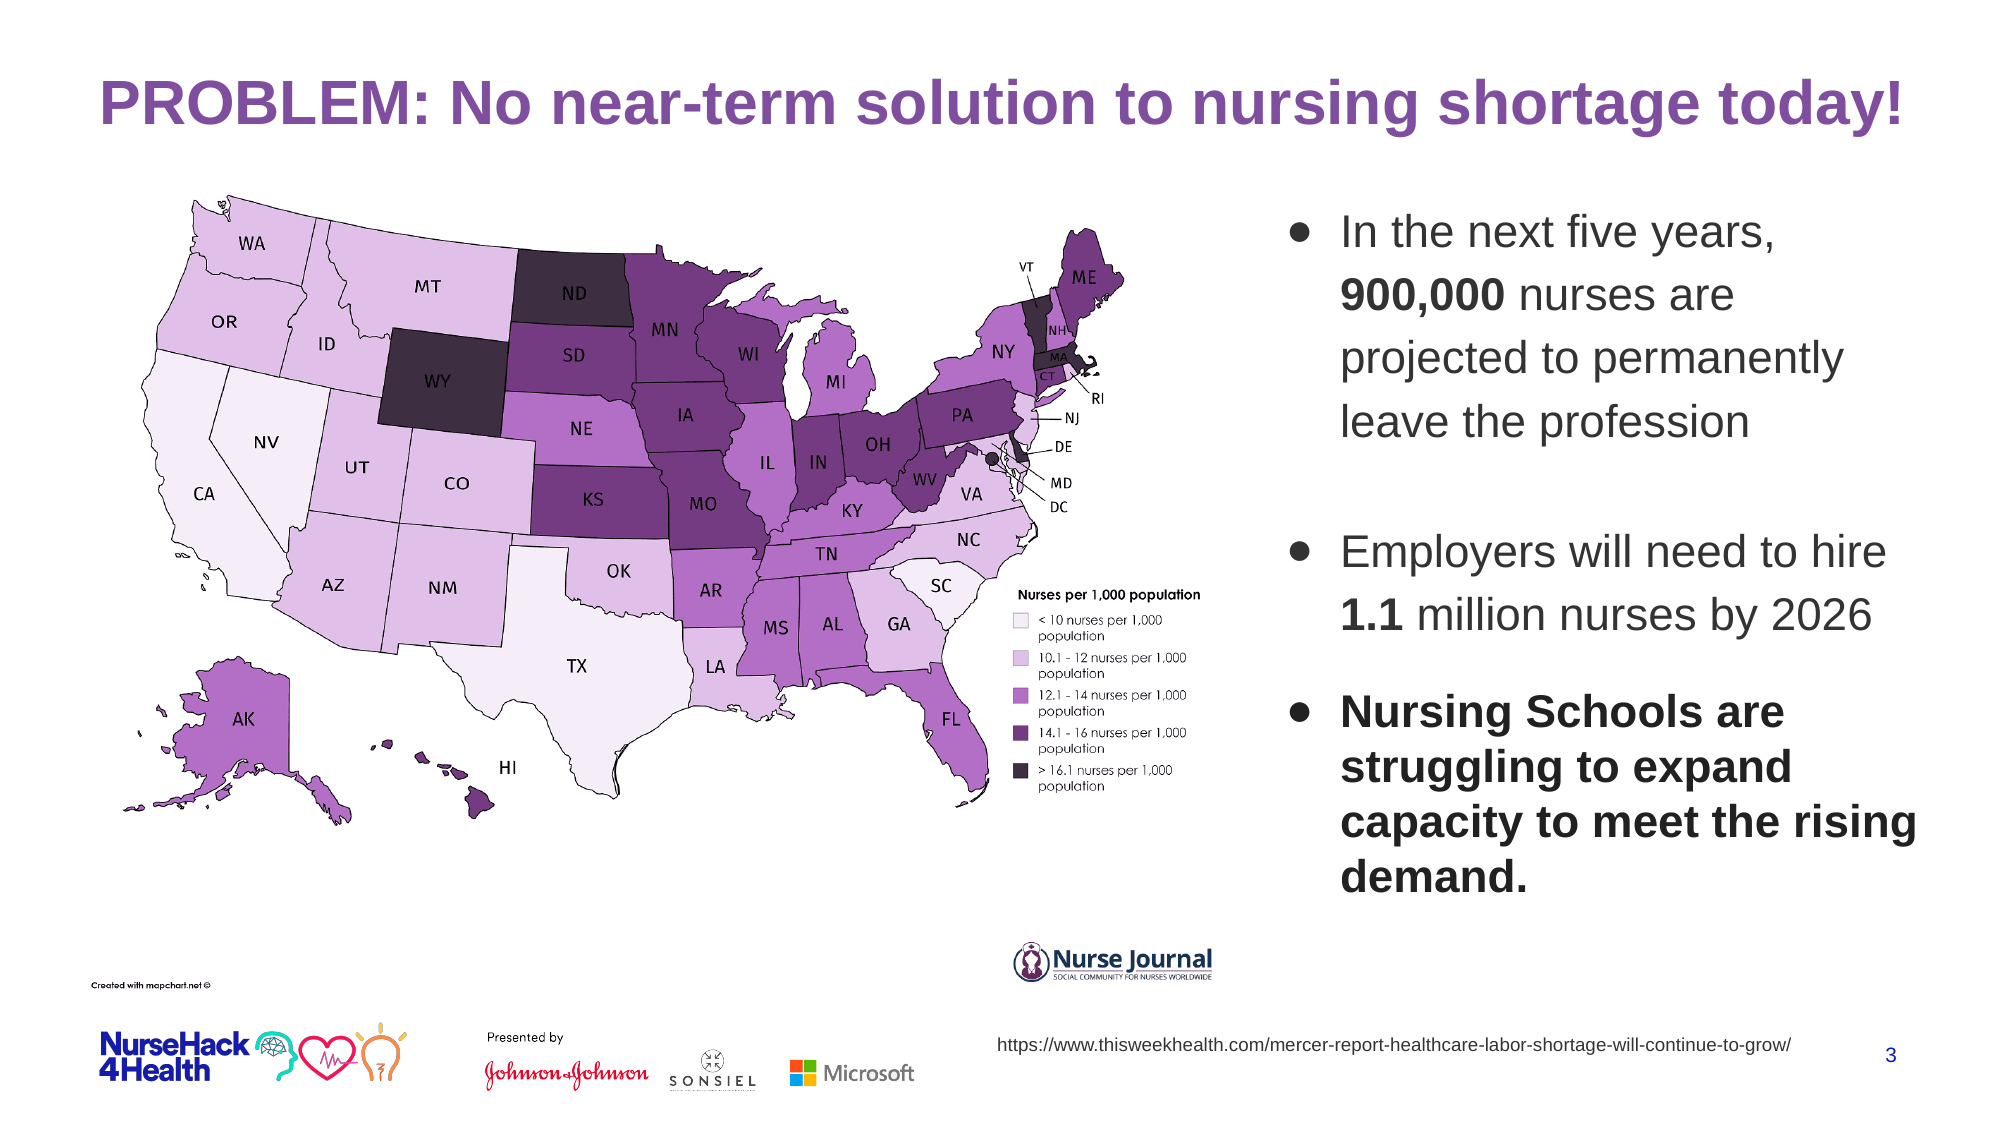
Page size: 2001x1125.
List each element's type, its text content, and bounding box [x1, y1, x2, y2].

picture [59, 143, 1237, 1001]
text_box In the next five years, 900,000 nurses are projected to permanently leave the profession Employers will need to hire 1.1 million nurses by 2026 Nursing Schools are struggling to expand capacity to meet the rising demand. [1268, 178, 1952, 917]
text_box https://www.thisweekhealth.com/mercer-report-healthcare-labor-shortage-will-continue-to-grow/ [982, 1016, 1838, 1069]
picture [88, 1012, 419, 1096]
picture [430, 1011, 925, 1125]
slide_number ‹#› [1837, 1026, 1912, 1082]
title PROBLEM: No near-term solution to nursing shortage today! [99, 62, 1922, 250]
